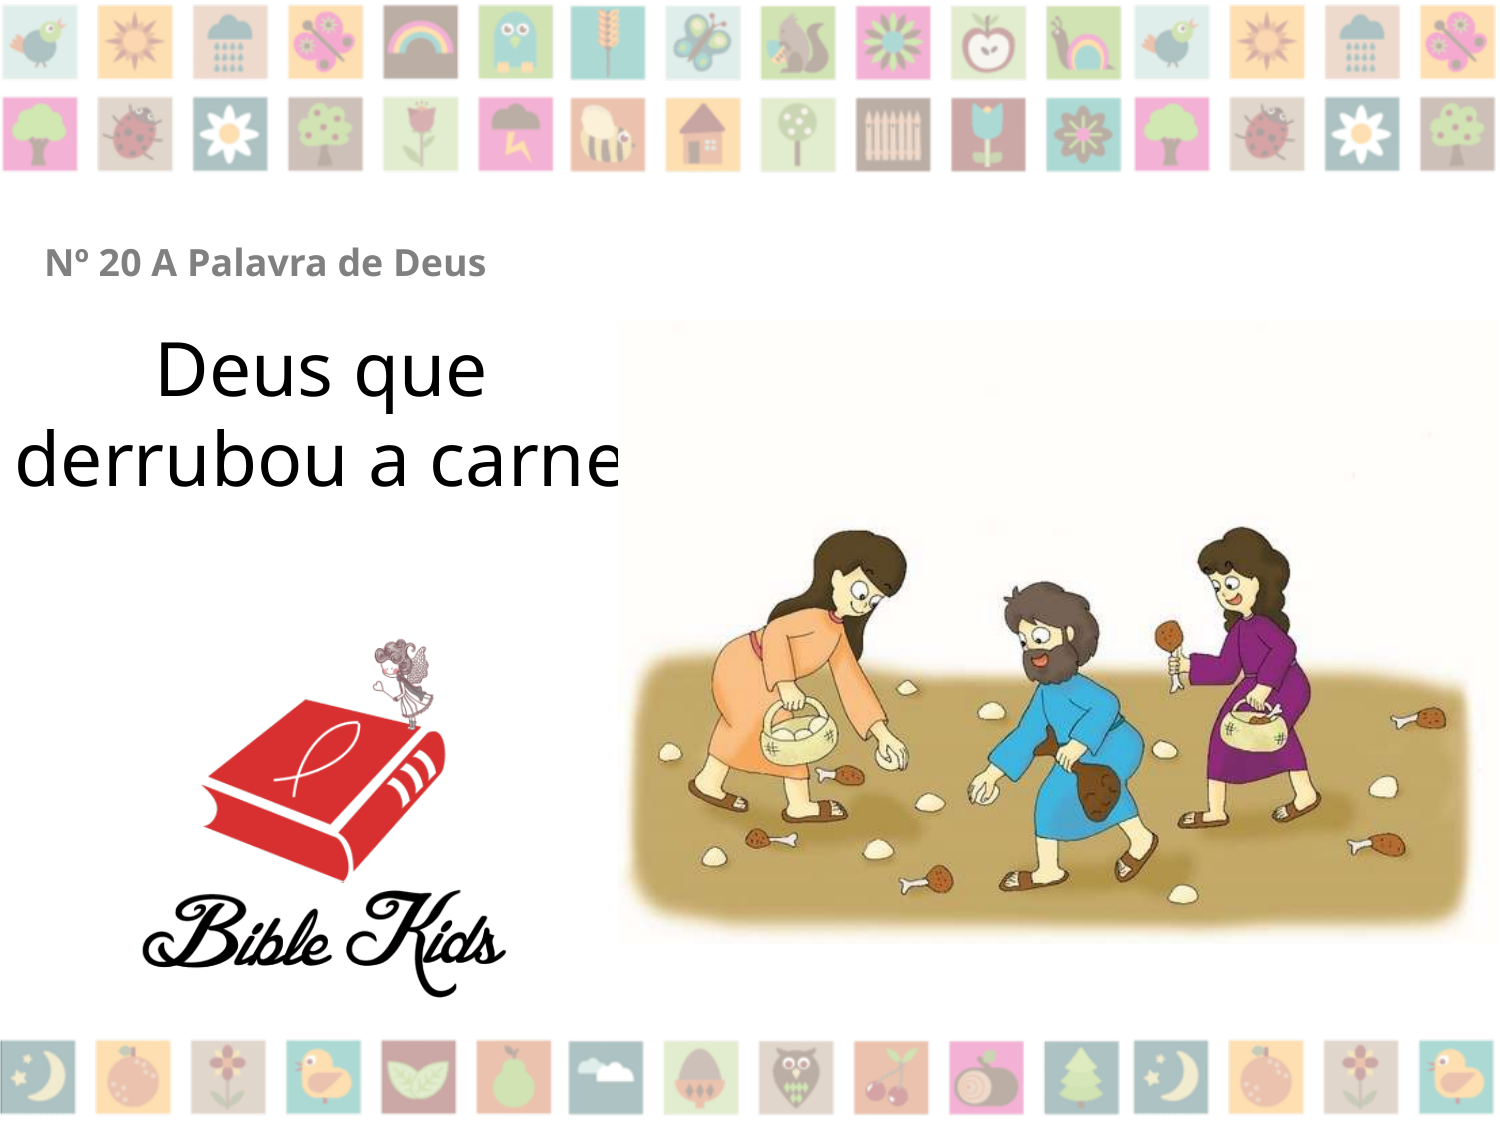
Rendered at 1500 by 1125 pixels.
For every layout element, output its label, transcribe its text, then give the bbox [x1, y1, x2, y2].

picture [117, 600, 544, 1027]
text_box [0, 1028, 1500, 1118]
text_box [0, 3, 1500, 181]
picture [618, 321, 1500, 945]
text_box Nº 20 A Palavra de Deus [29, 231, 514, 292]
text_box Deus que derrubou a carne [0, 314, 644, 510]
